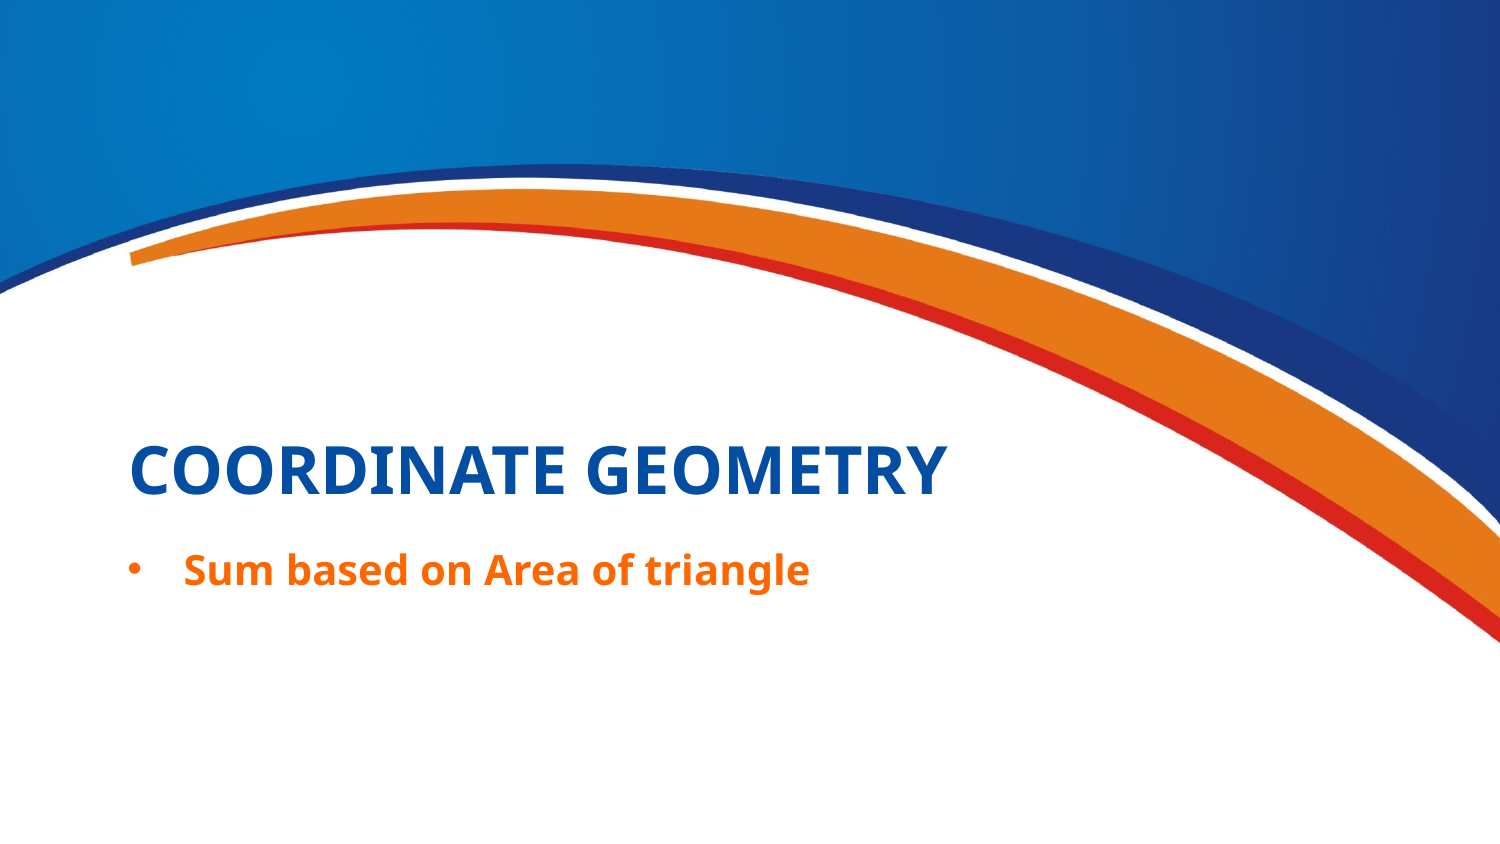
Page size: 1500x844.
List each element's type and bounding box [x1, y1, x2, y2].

picture [0, 0, 1500, 649]
